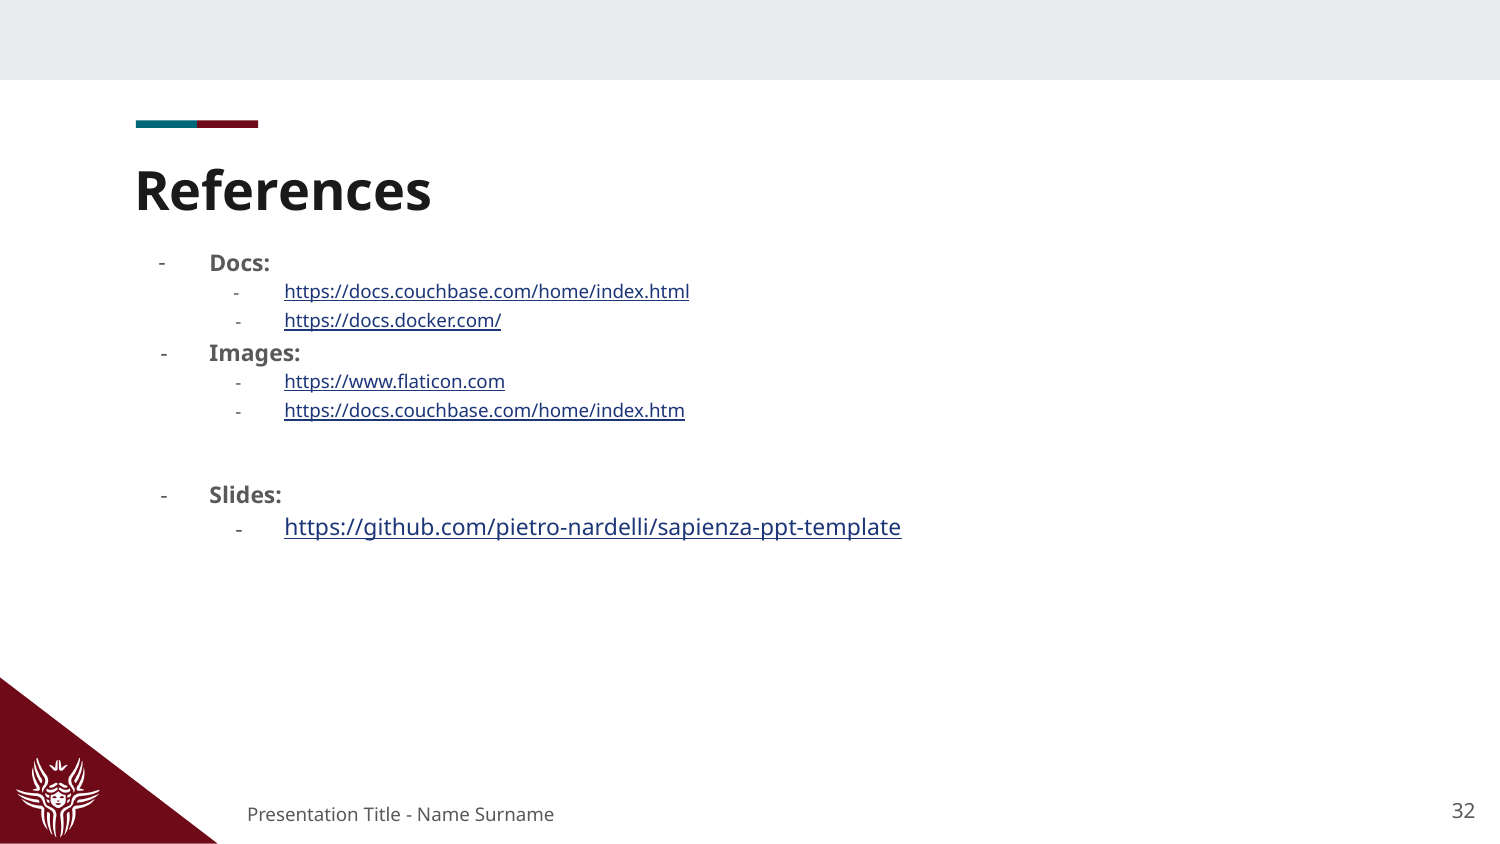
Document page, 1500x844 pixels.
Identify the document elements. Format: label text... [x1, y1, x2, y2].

list Docs: https://docs.couchbase.com/home/index.html https://docs.docker.com/ Images: https://www.flaticon.com https://docs.couchbase.com/home/index.htm Slides: https://github.com/pietro-nardelli/sapienza-ppt-template [119, 229, 1381, 844]
picture [16, 758, 100, 839]
title References [119, 141, 1381, 229]
slide_number 32 [1400, 779, 1491, 844]
subtitle Presentation Title - Name Surname [232, 783, 1193, 839]
